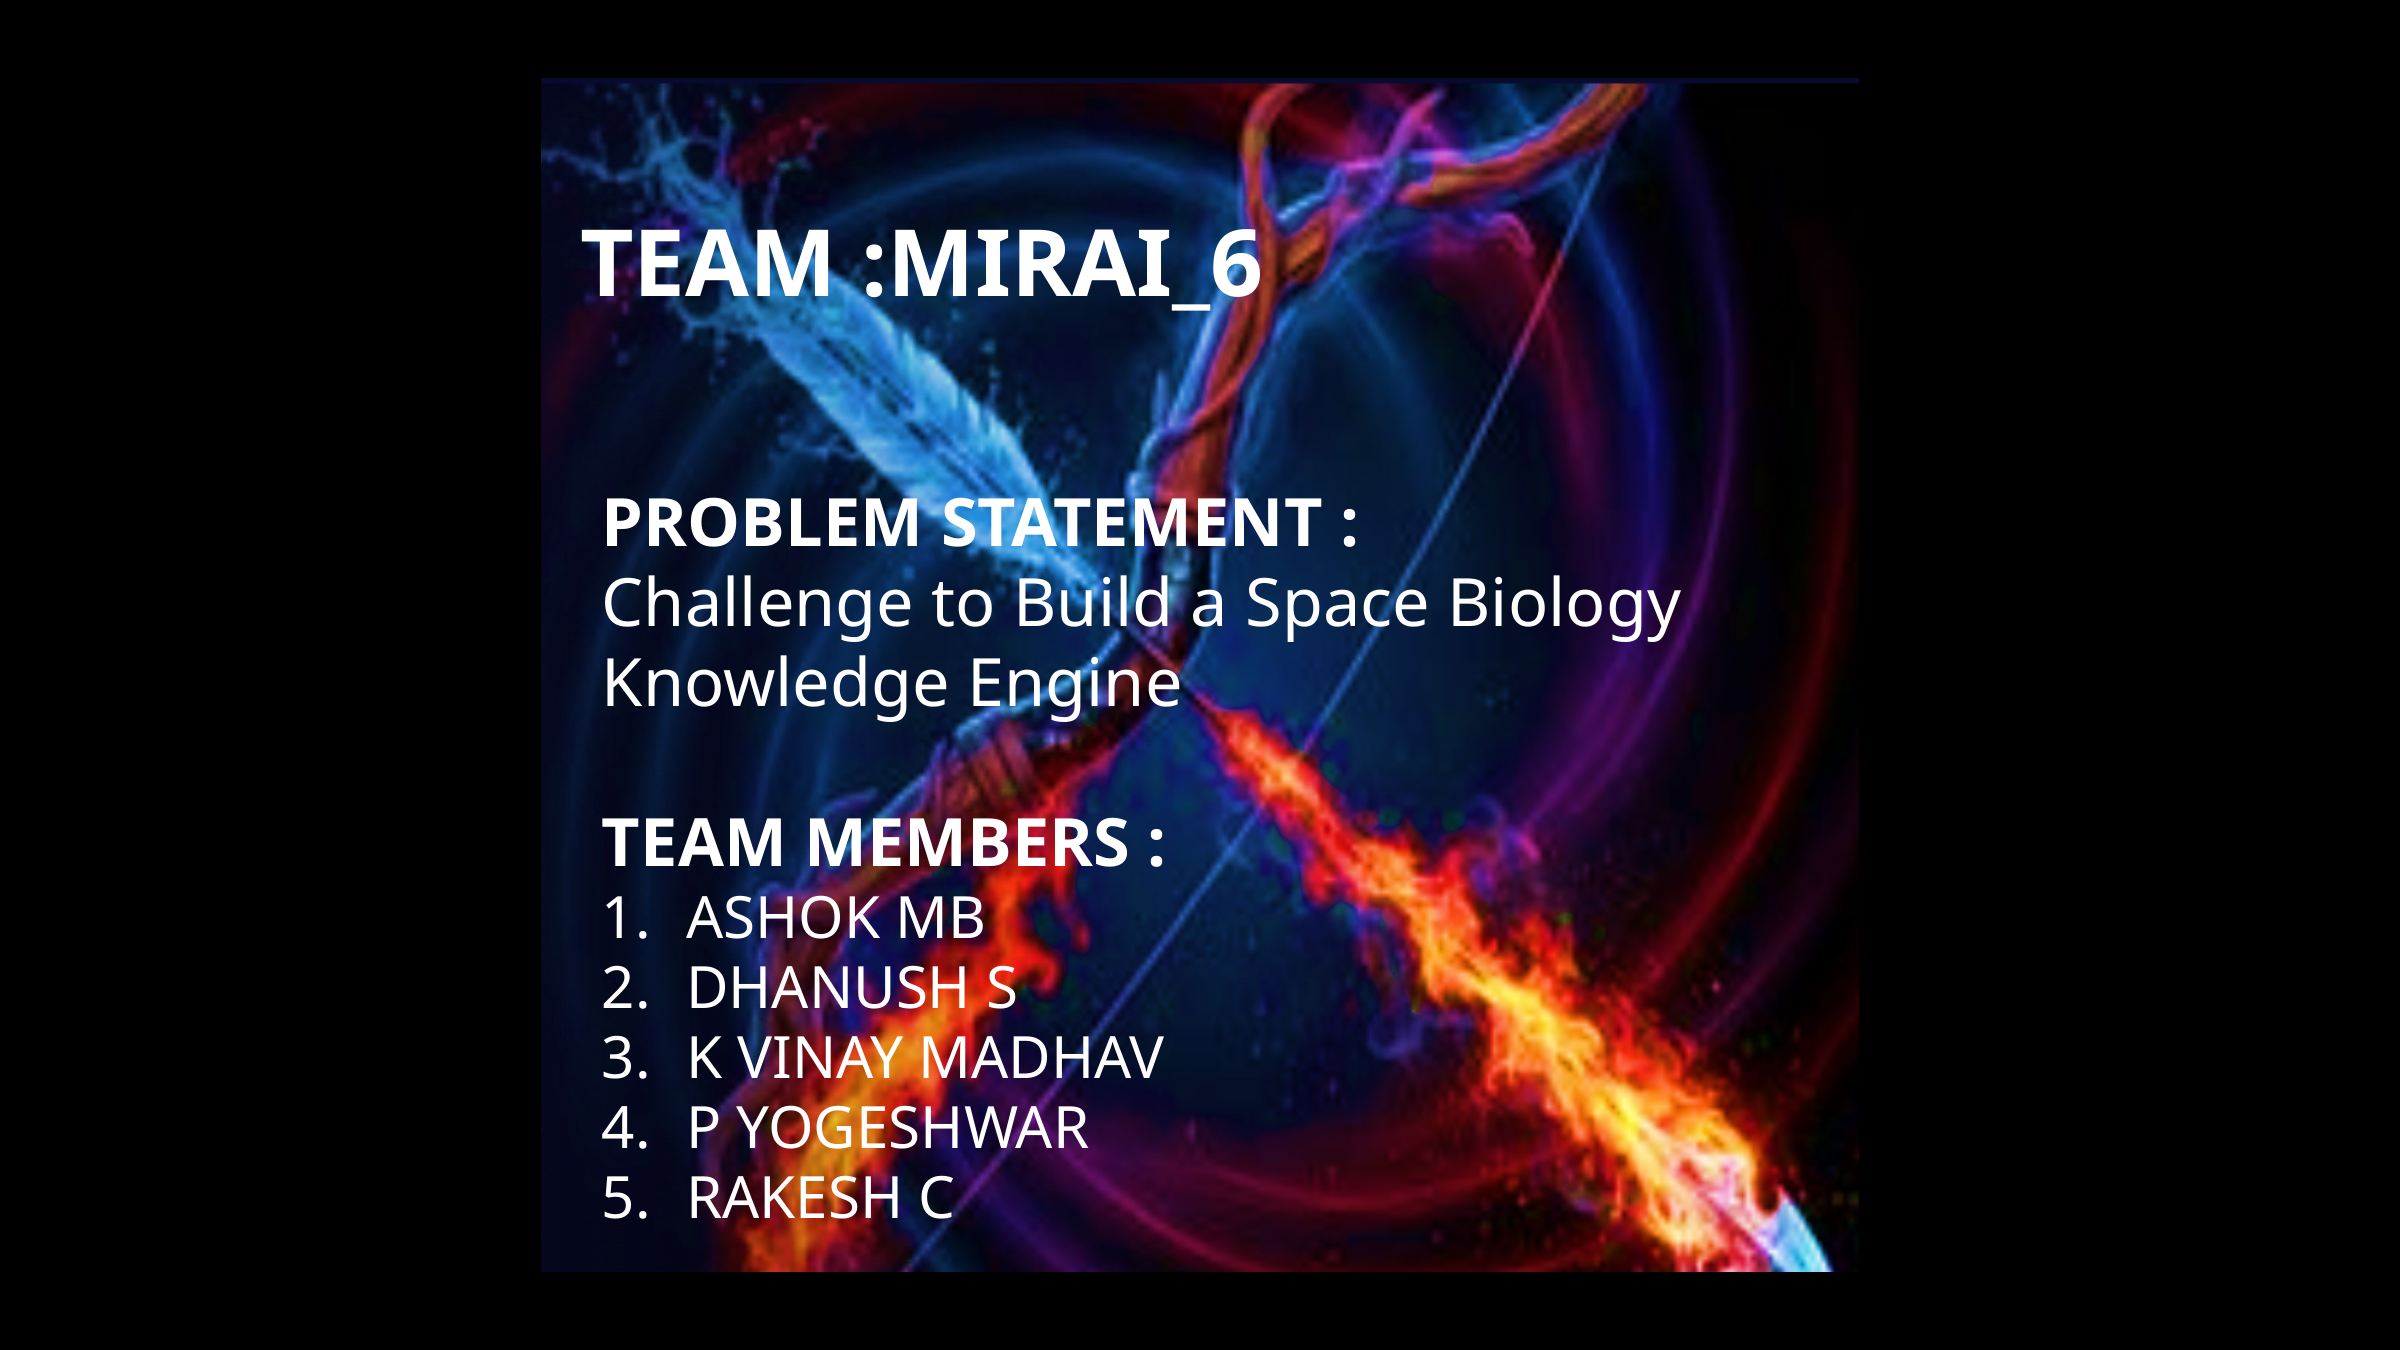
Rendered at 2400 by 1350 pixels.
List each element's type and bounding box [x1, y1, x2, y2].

picture [540, 78, 1860, 1272]
